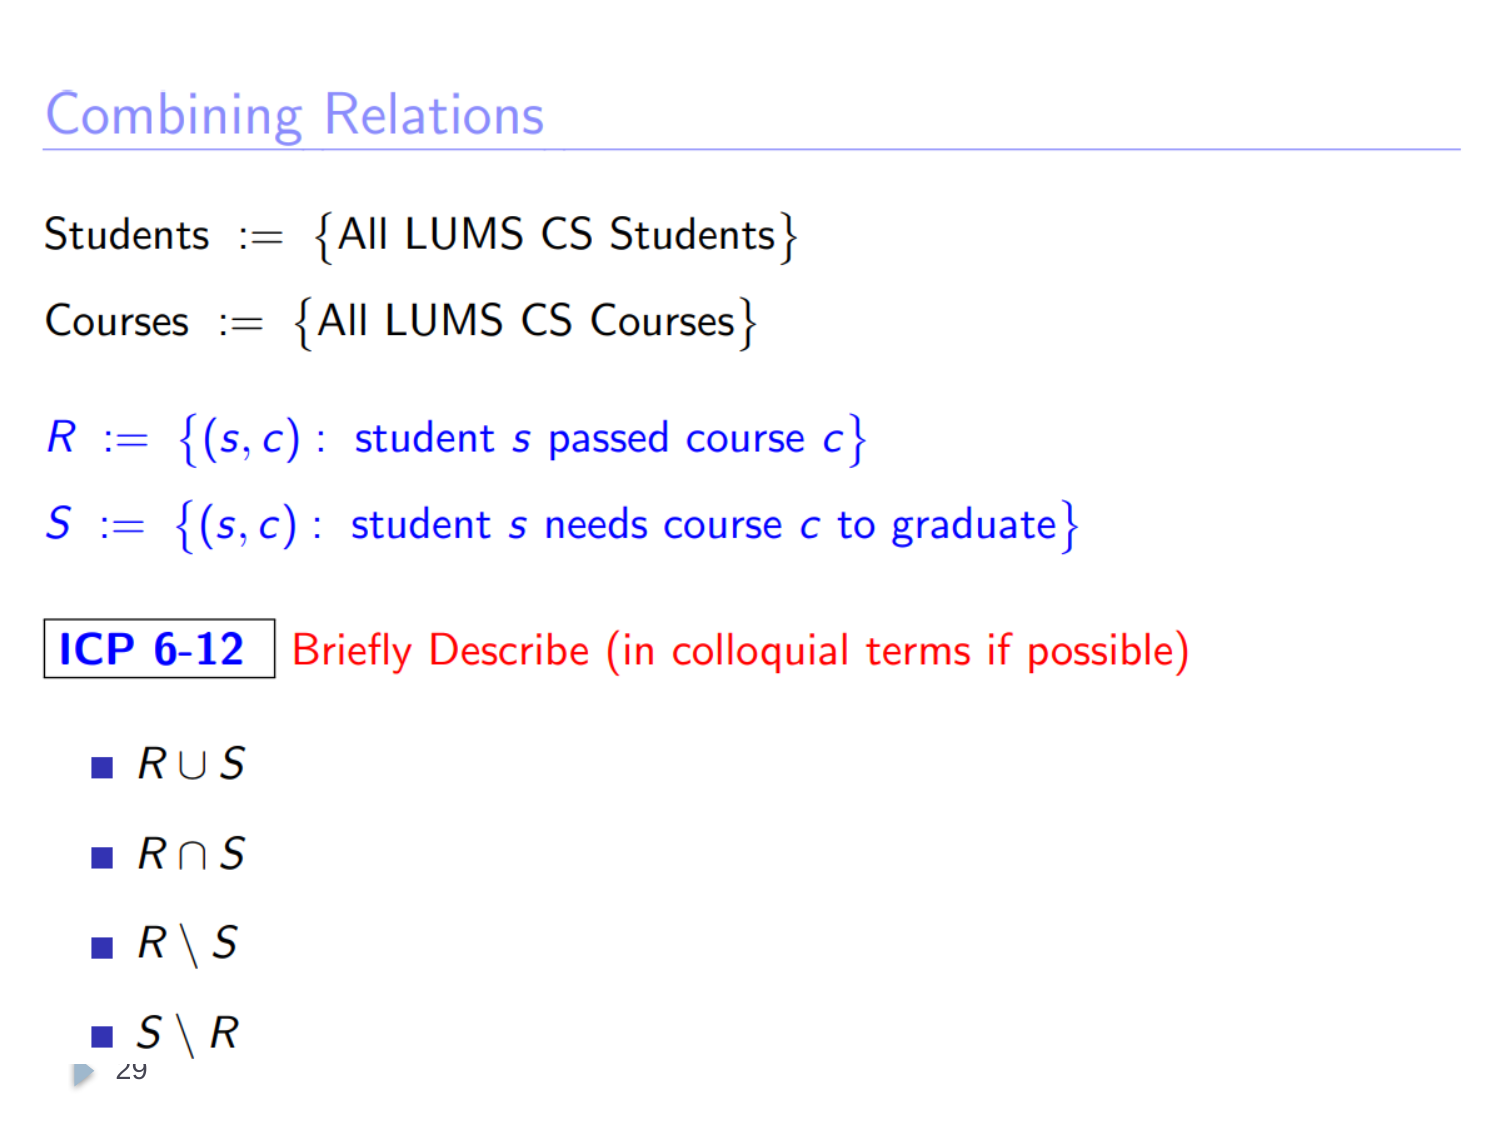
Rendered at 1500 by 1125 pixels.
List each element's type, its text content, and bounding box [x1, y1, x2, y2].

slide_number 29 [100, 1076, 426, 1103]
picture [14, 61, 1486, 1064]
